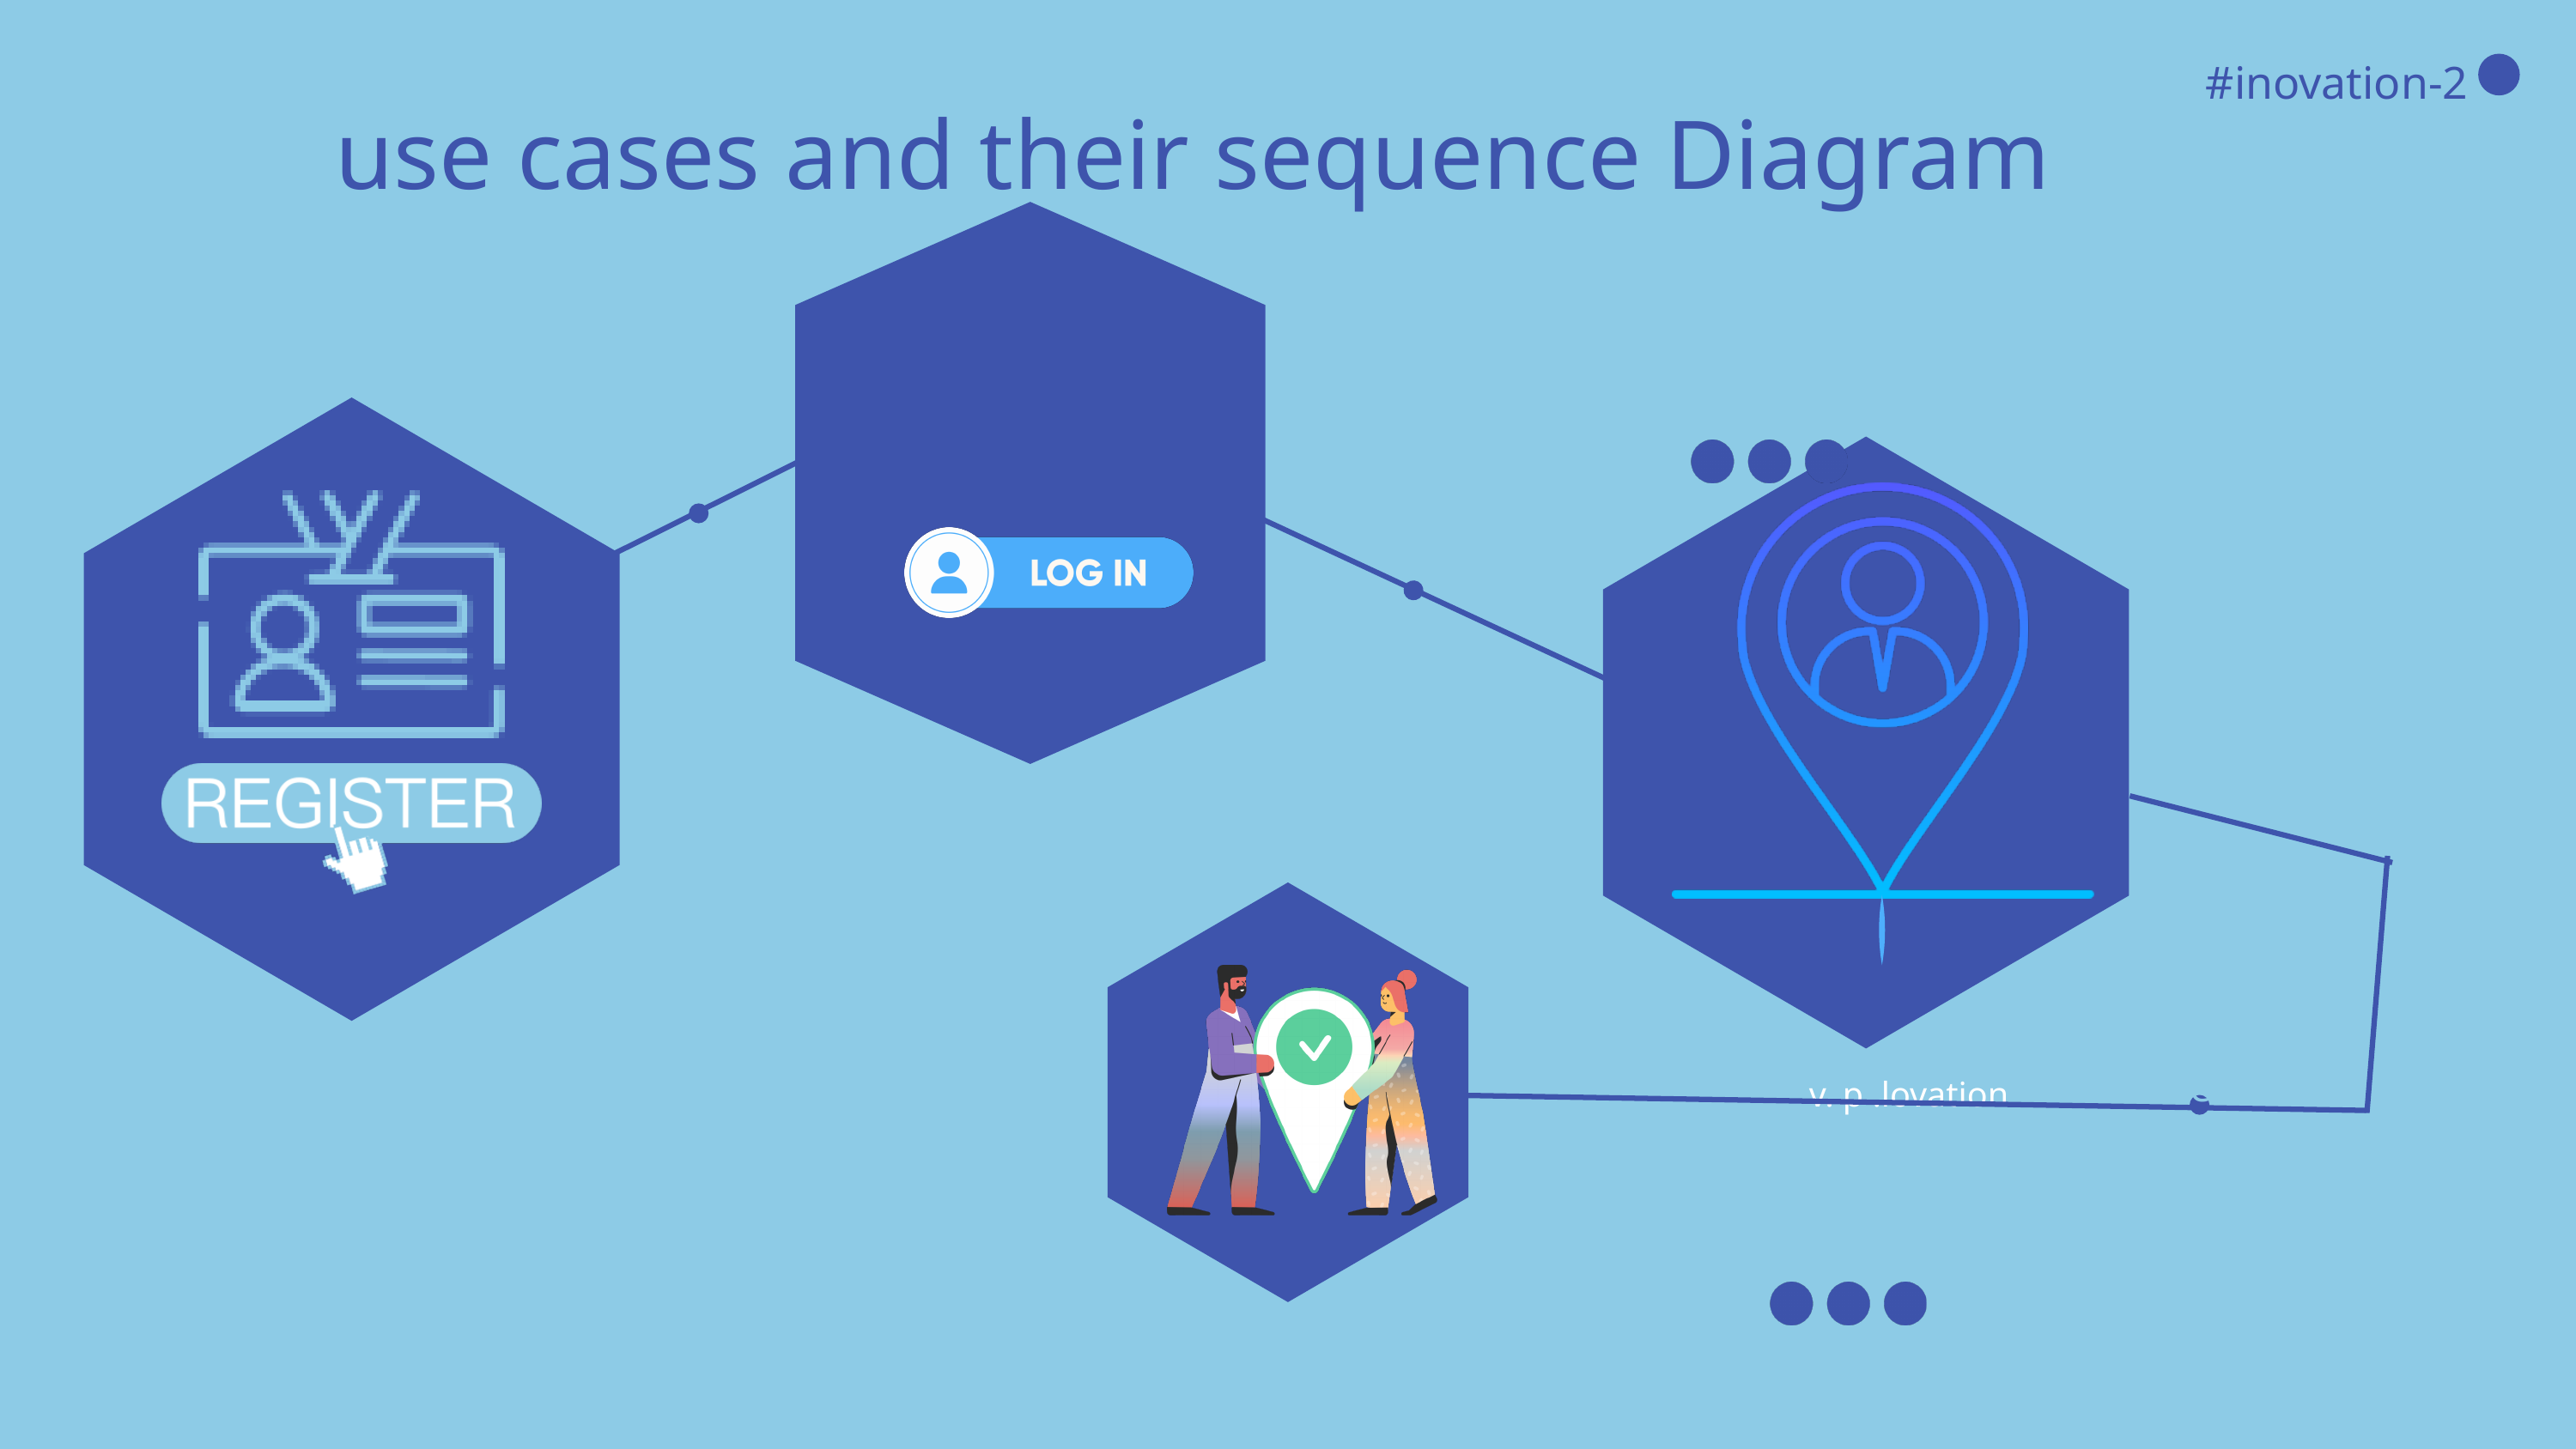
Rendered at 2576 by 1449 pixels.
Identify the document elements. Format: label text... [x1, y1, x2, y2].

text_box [795, 202, 1266, 764]
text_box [83, 397, 620, 1022]
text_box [1741, 894, 2077, 1270]
picture [1167, 965, 1437, 1216]
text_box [689, 503, 709, 524]
text_box Marketing Strategy [2077, 1053, 2367, 1167]
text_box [1602, 436, 2129, 1049]
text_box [2190, 1094, 2210, 1115]
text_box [2478, 53, 2520, 96]
picture [1672, 440, 2094, 892]
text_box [1107, 882, 1469, 1302]
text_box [1400, 577, 1427, 604]
text_box #inovation-2 [2062, 45, 2469, 108]
picture [161, 763, 542, 894]
text_box use cases and their sequence Diagram [228, 76, 2158, 209]
picture [1768, 1282, 1927, 1325]
picture [904, 527, 1194, 618]
picture [198, 490, 505, 738]
